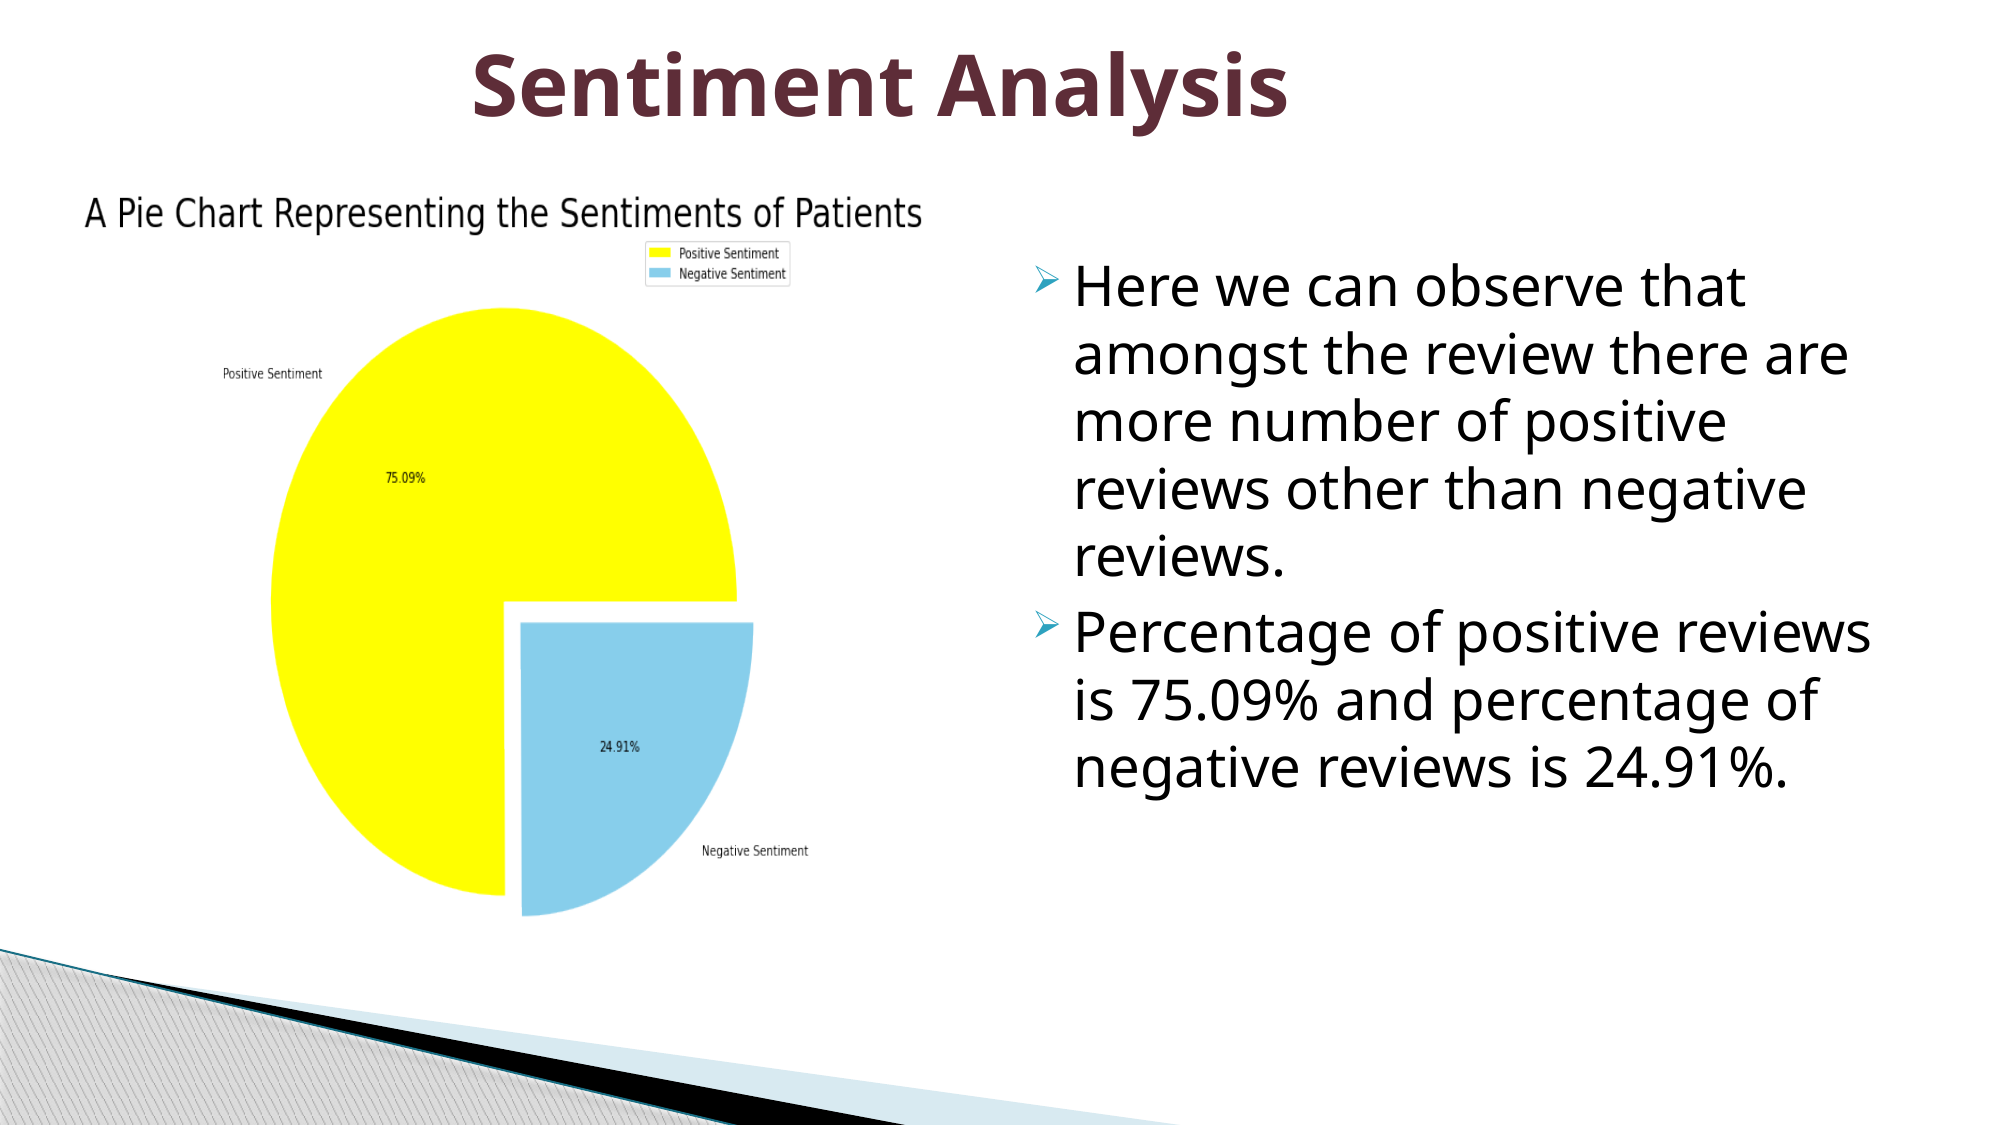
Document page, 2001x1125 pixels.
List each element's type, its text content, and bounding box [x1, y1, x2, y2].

picture [77, 187, 930, 979]
title Sentiment Analysis [456, 21, 1403, 144]
list Here we can observe that amongst the review there are more number of positive reviews other than negative reviews. Percentage of positive reviews is 75.09% and percentage of negative reviews is 24.91%. [999, 243, 1900, 986]
